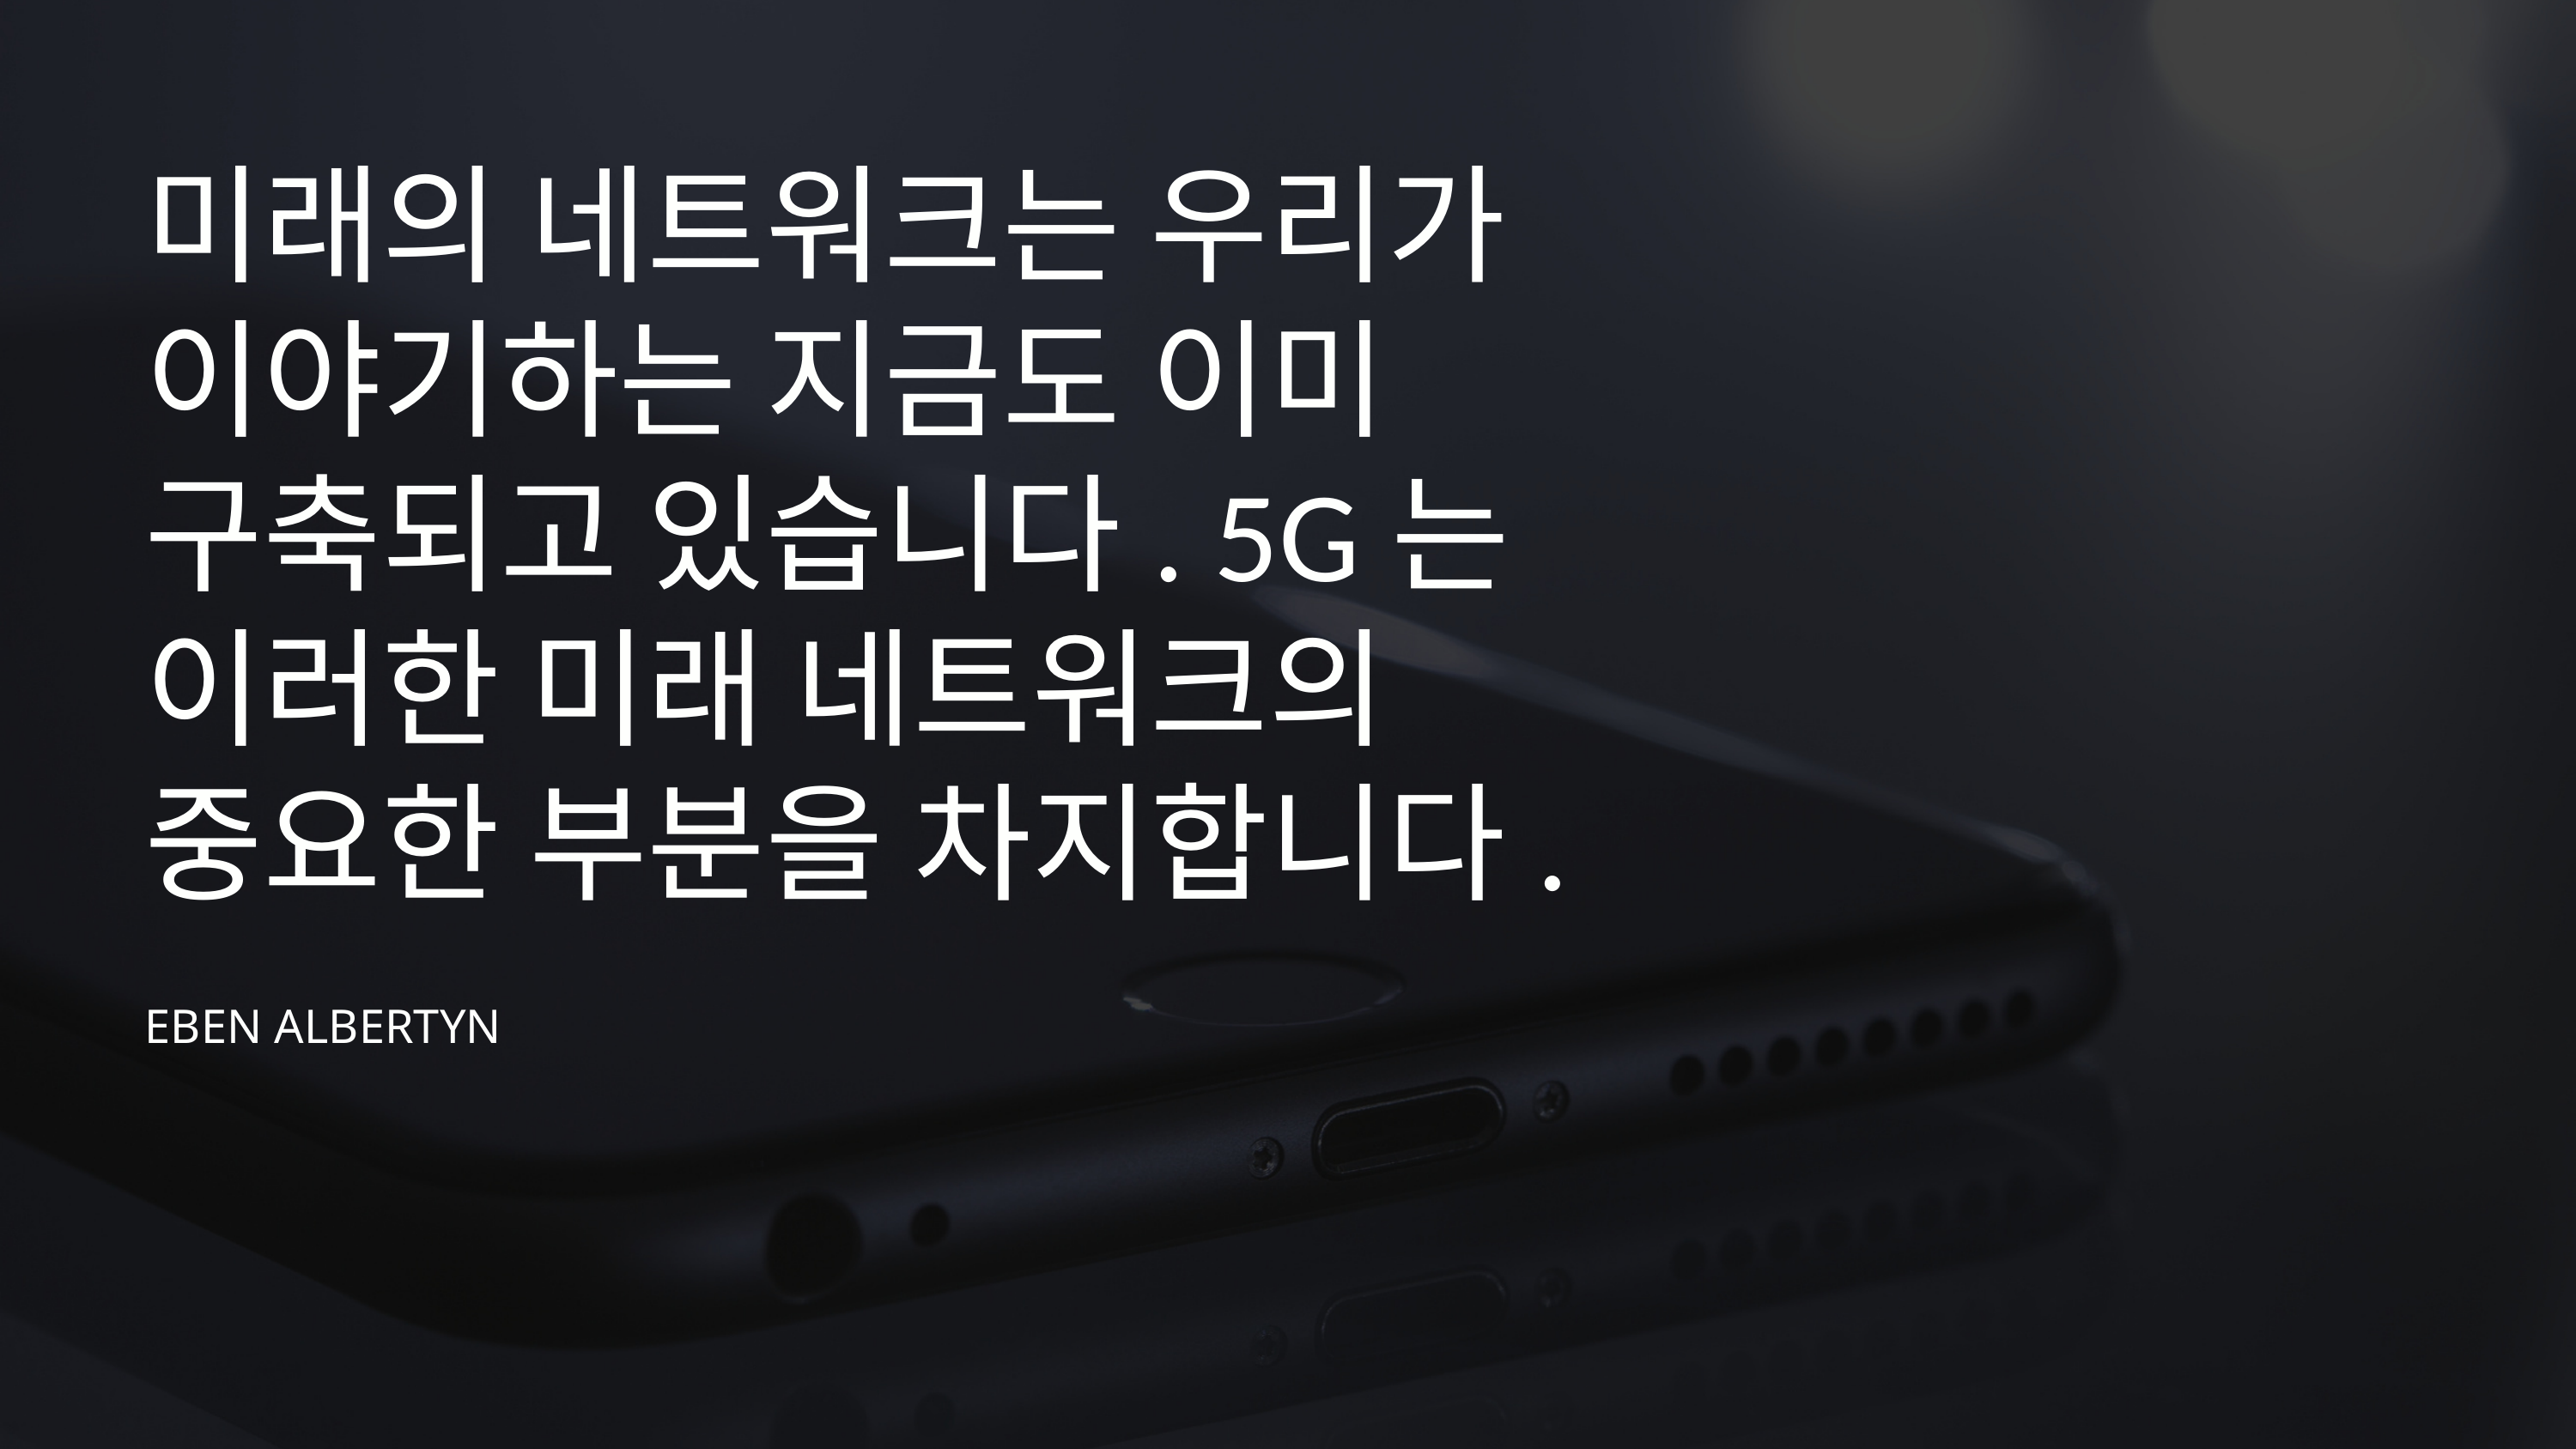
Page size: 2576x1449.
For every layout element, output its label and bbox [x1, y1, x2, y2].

text_box [144, 144, 1655, 919]
picture [0, 0, 2576, 1449]
